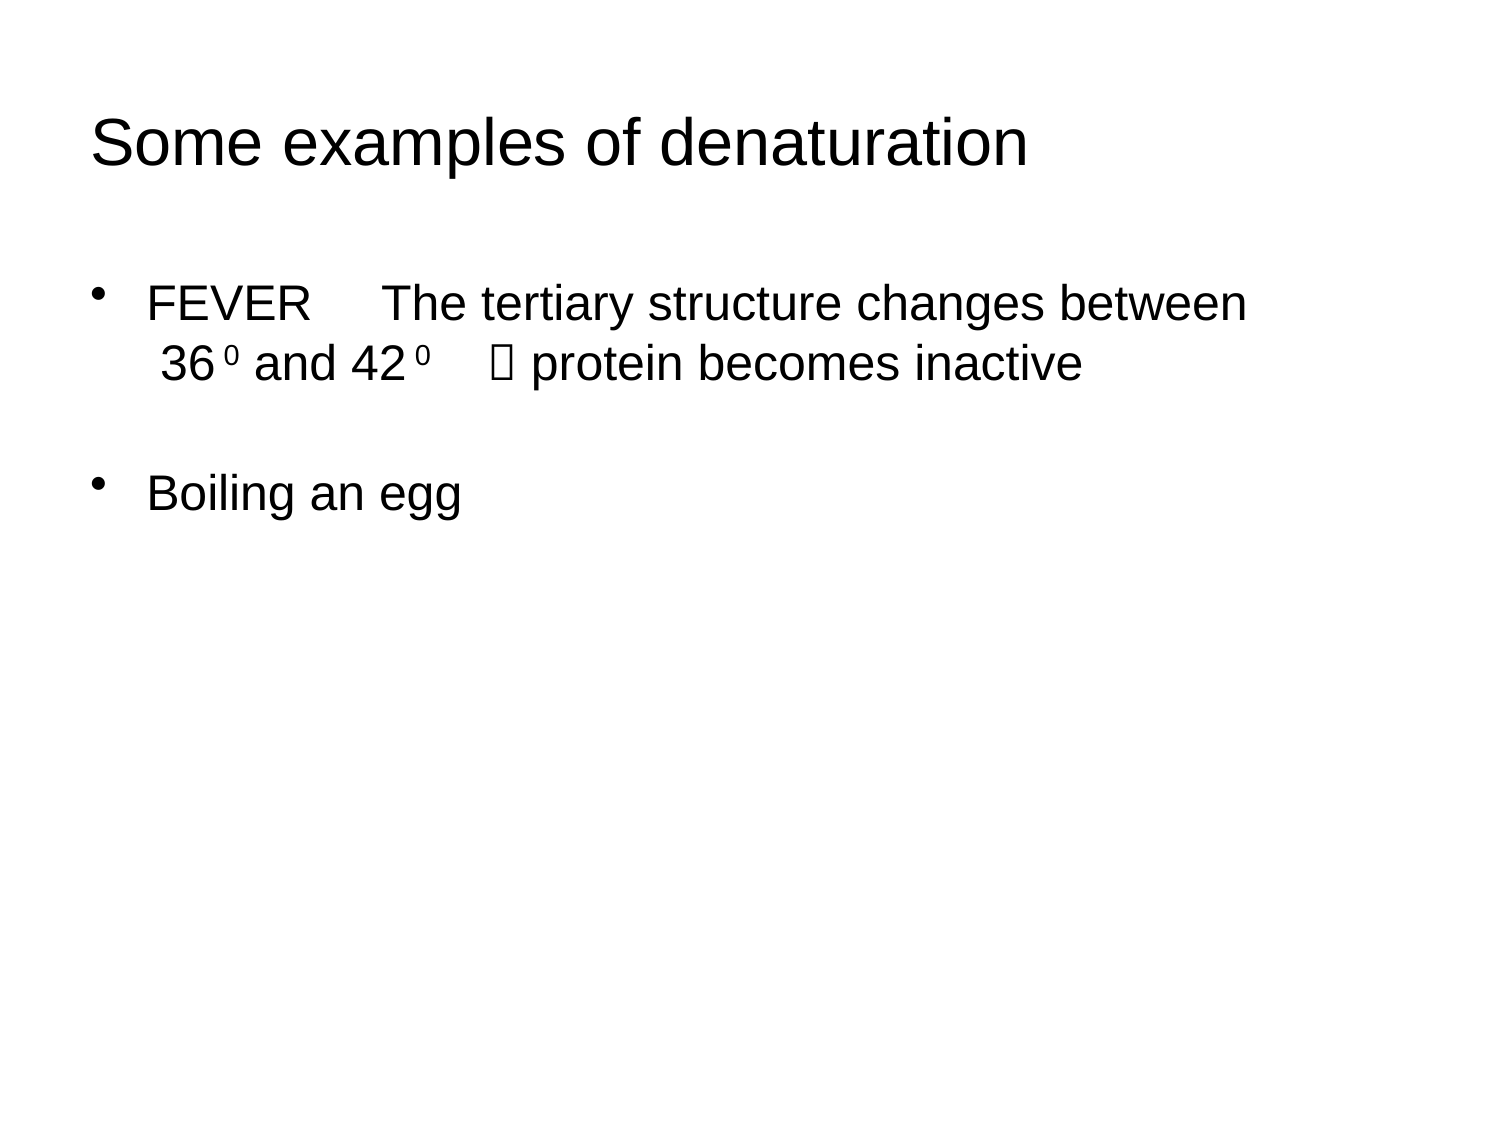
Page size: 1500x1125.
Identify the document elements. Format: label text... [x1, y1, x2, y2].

title Some examples of denaturation [75, 45, 1425, 233]
list FEVER The tertiary structure changes between 36 0 and 42 0  protein becomes inactive Boiling an egg [75, 262, 1425, 1005]
